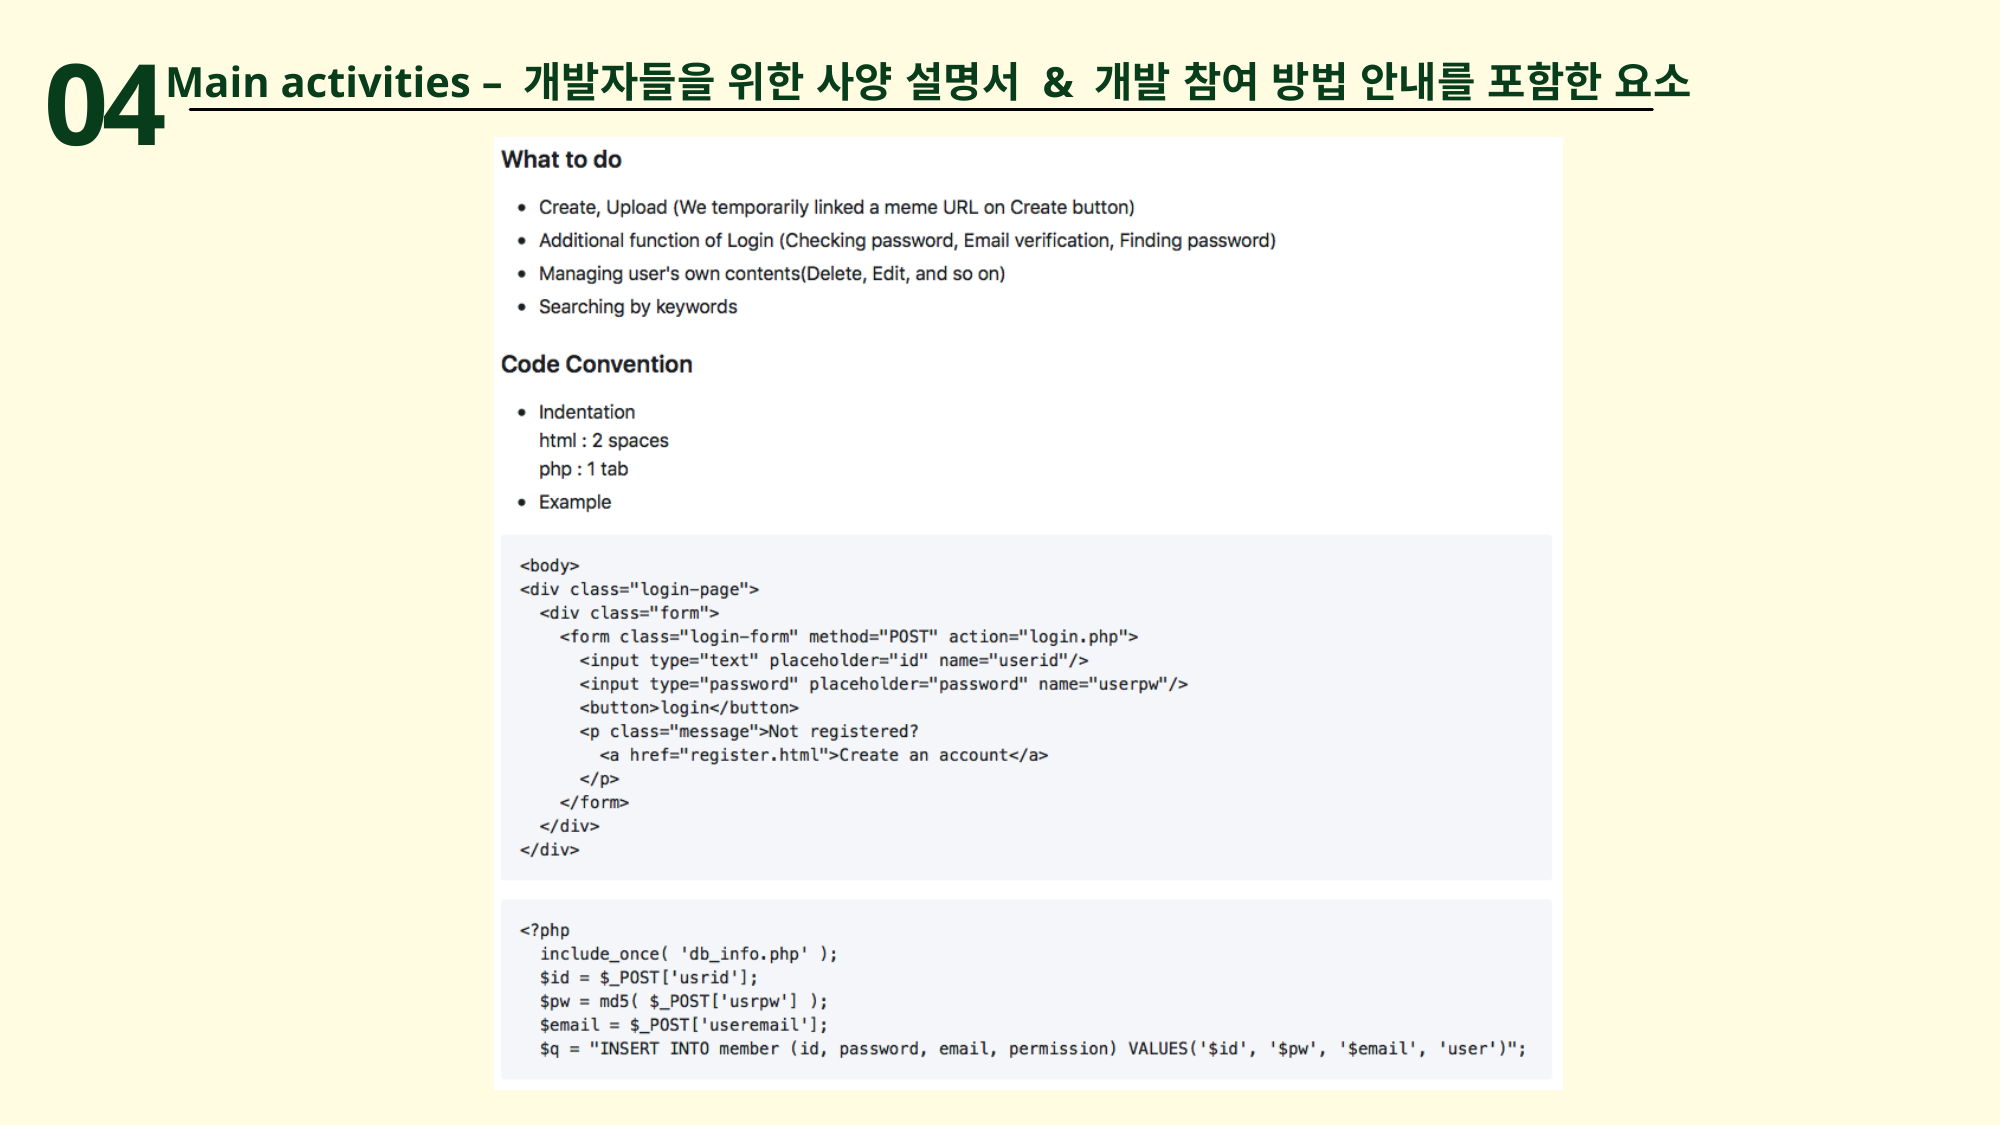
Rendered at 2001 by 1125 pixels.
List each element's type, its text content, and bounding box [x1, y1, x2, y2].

text_box Main activities – 개발자들을 위한 사양 설명서 & 개발 참여 방법 안내를 포함한 요소 [150, 48, 1707, 114]
picture [494, 137, 1563, 1090]
text_box 04 [29, 25, 182, 176]
